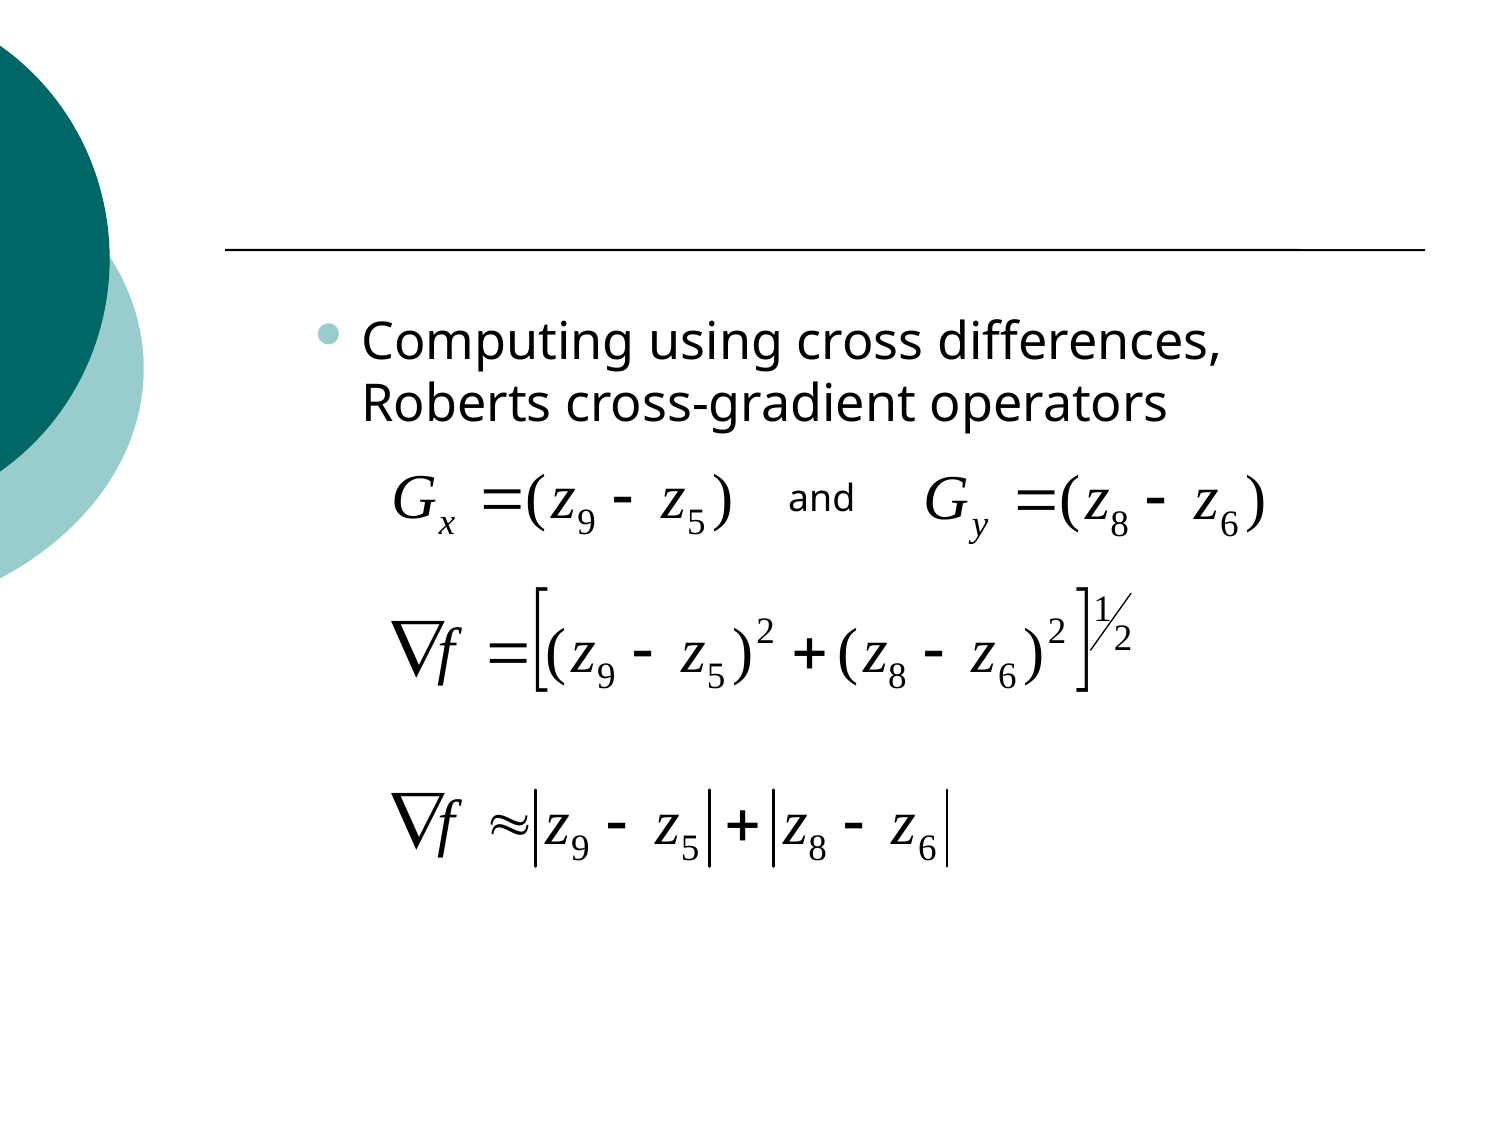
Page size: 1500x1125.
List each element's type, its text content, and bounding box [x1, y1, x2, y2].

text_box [383, 454, 744, 551]
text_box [383, 774, 961, 882]
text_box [383, 581, 1147, 705]
list Computing using cross differences, Roberts cross-gradient operators [224, 299, 1425, 975]
text_box and [773, 466, 909, 527]
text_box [915, 455, 1276, 558]
